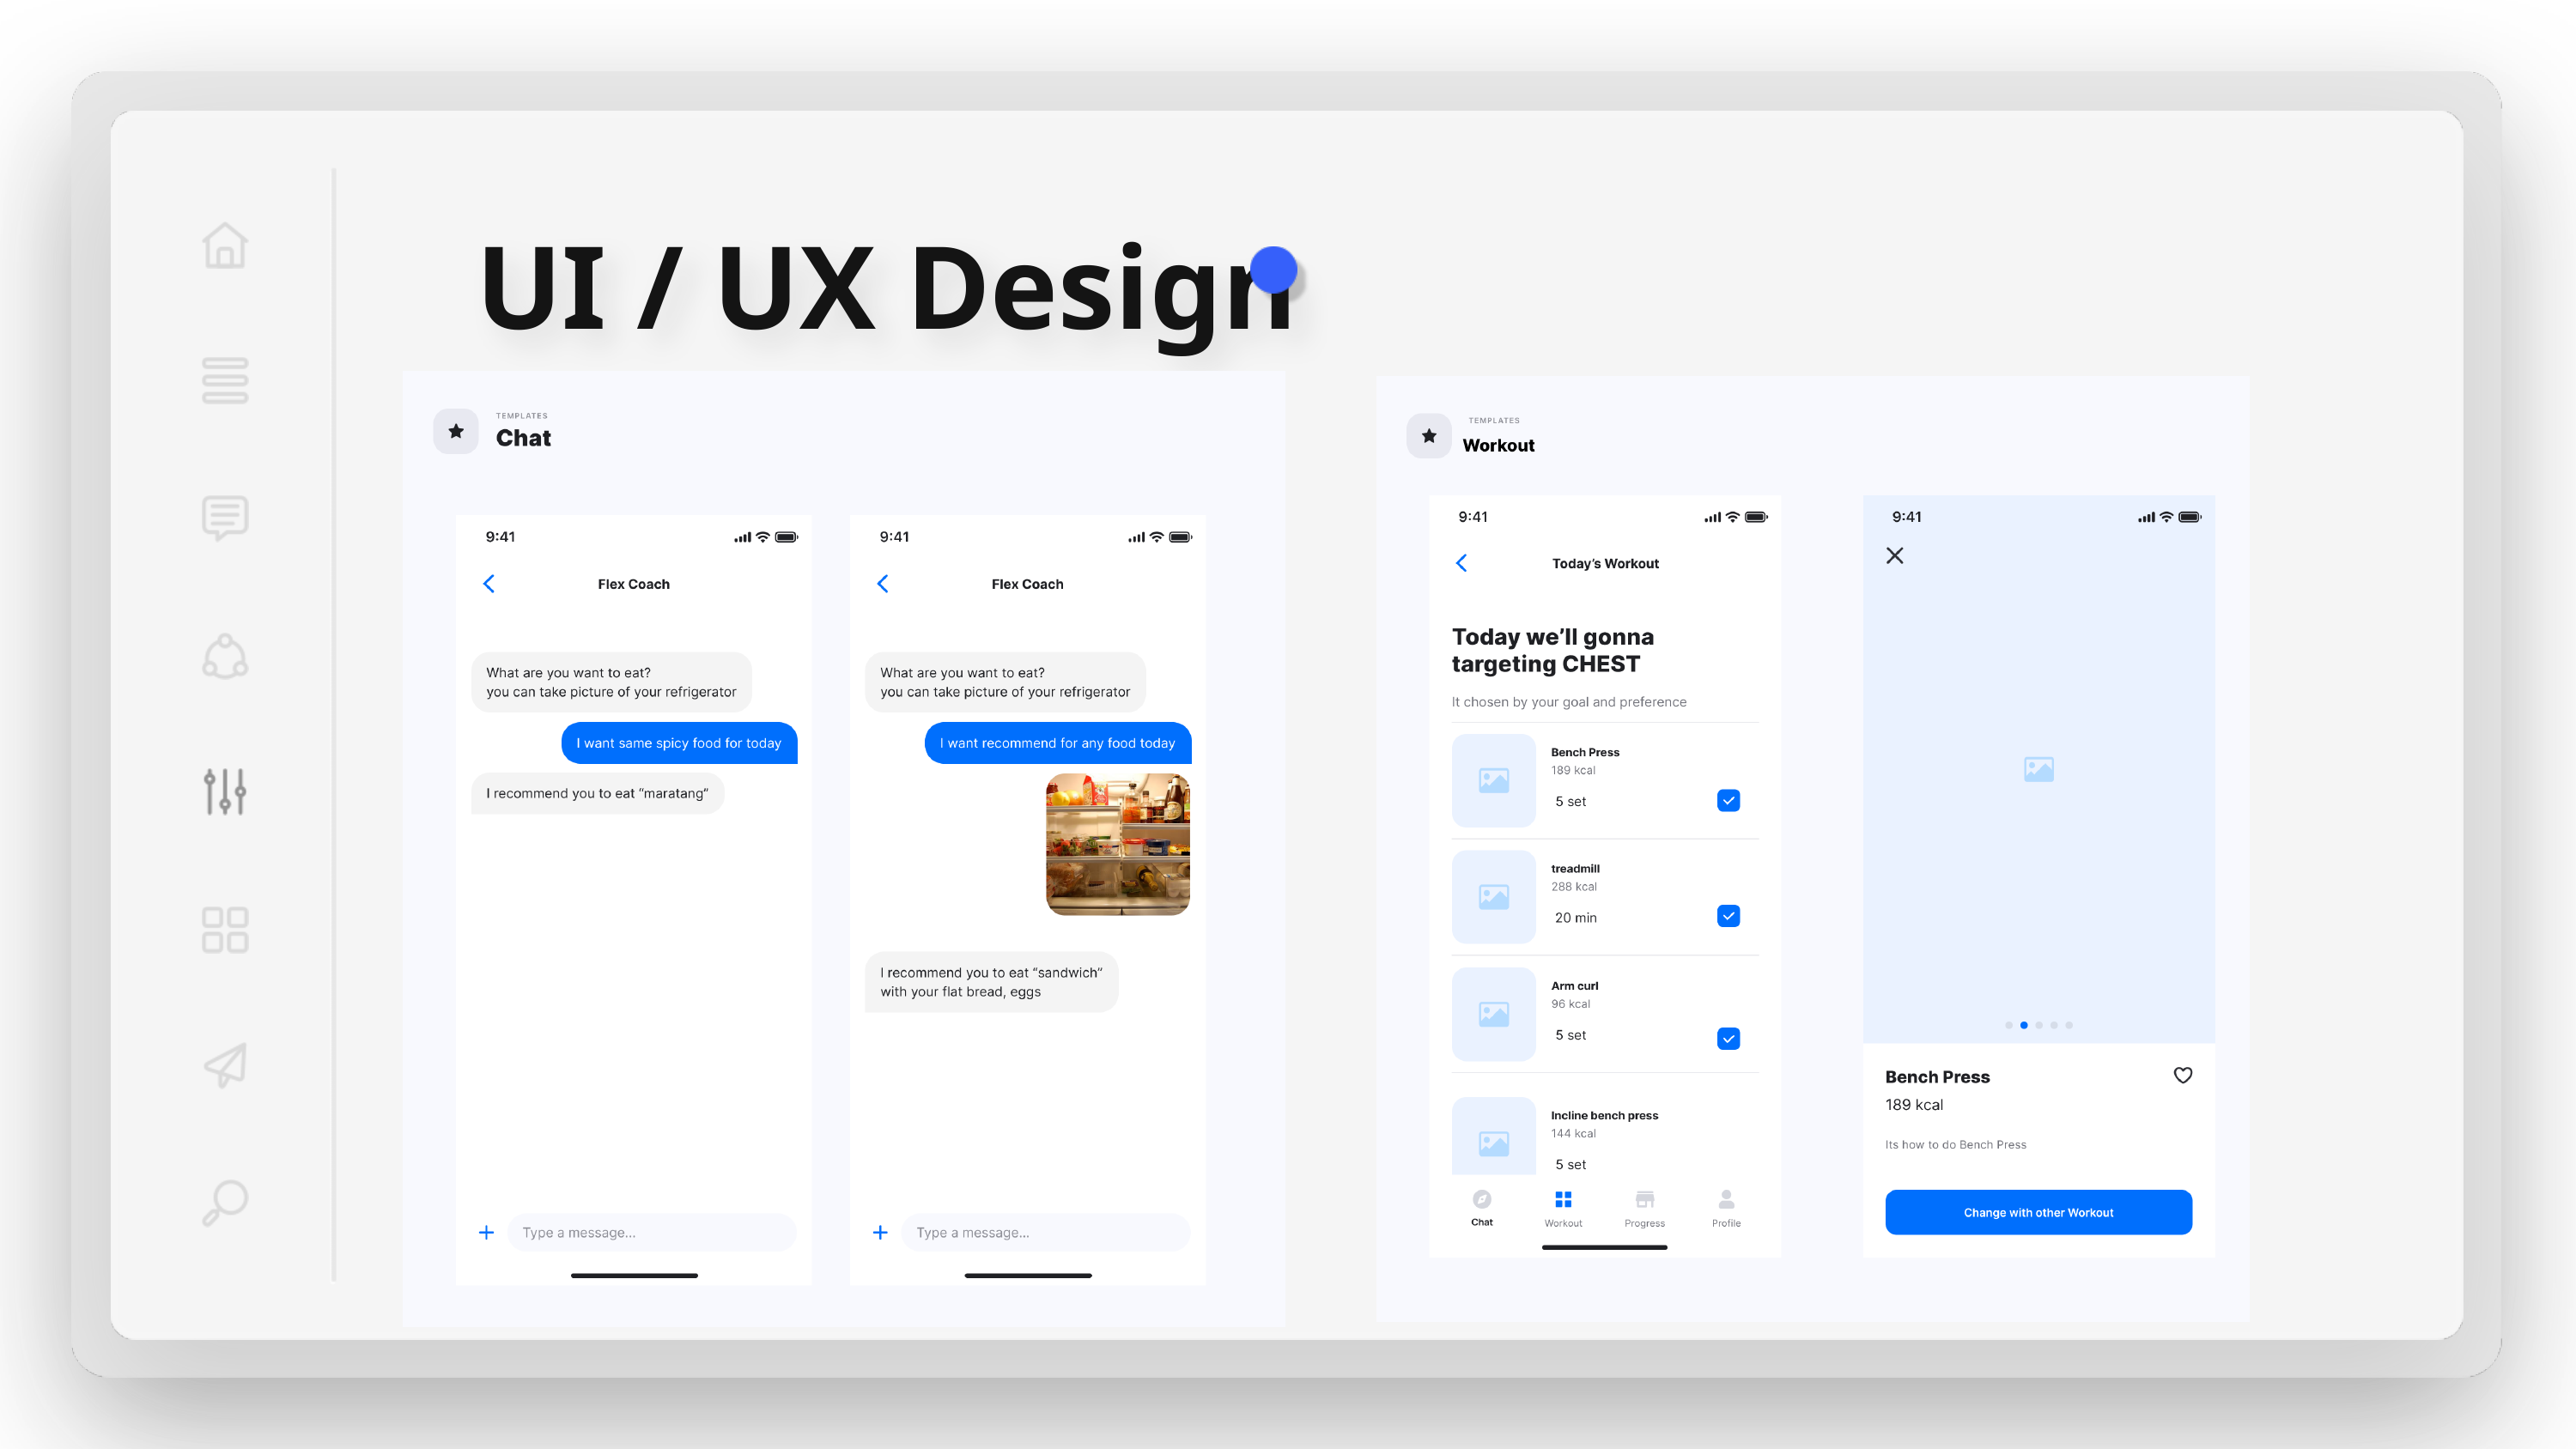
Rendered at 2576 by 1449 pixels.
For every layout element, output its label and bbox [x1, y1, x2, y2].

picture [0, 71, 2503, 1378]
